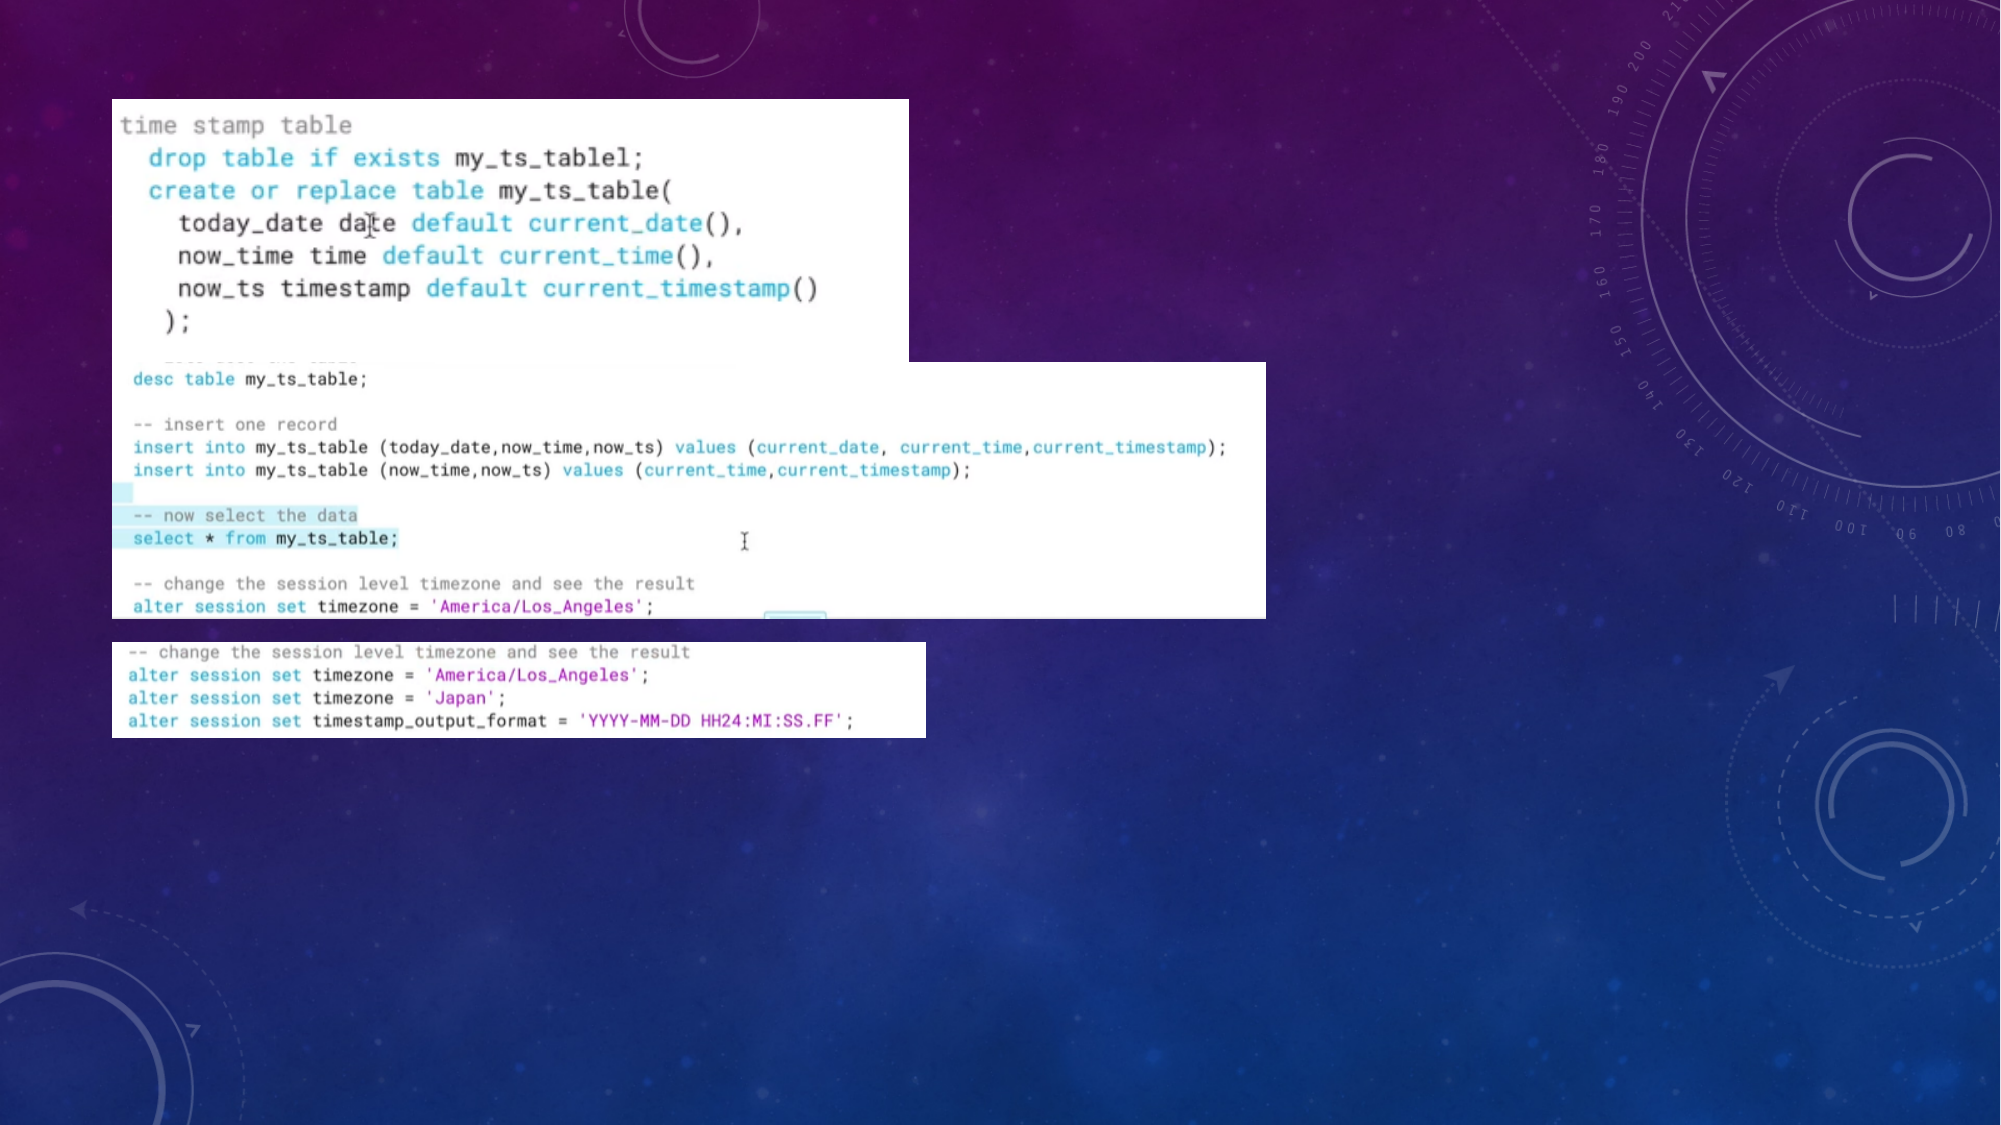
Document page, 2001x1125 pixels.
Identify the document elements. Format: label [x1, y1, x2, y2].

picture [0, 0, 2001, 1125]
list [112, 641, 926, 738]
